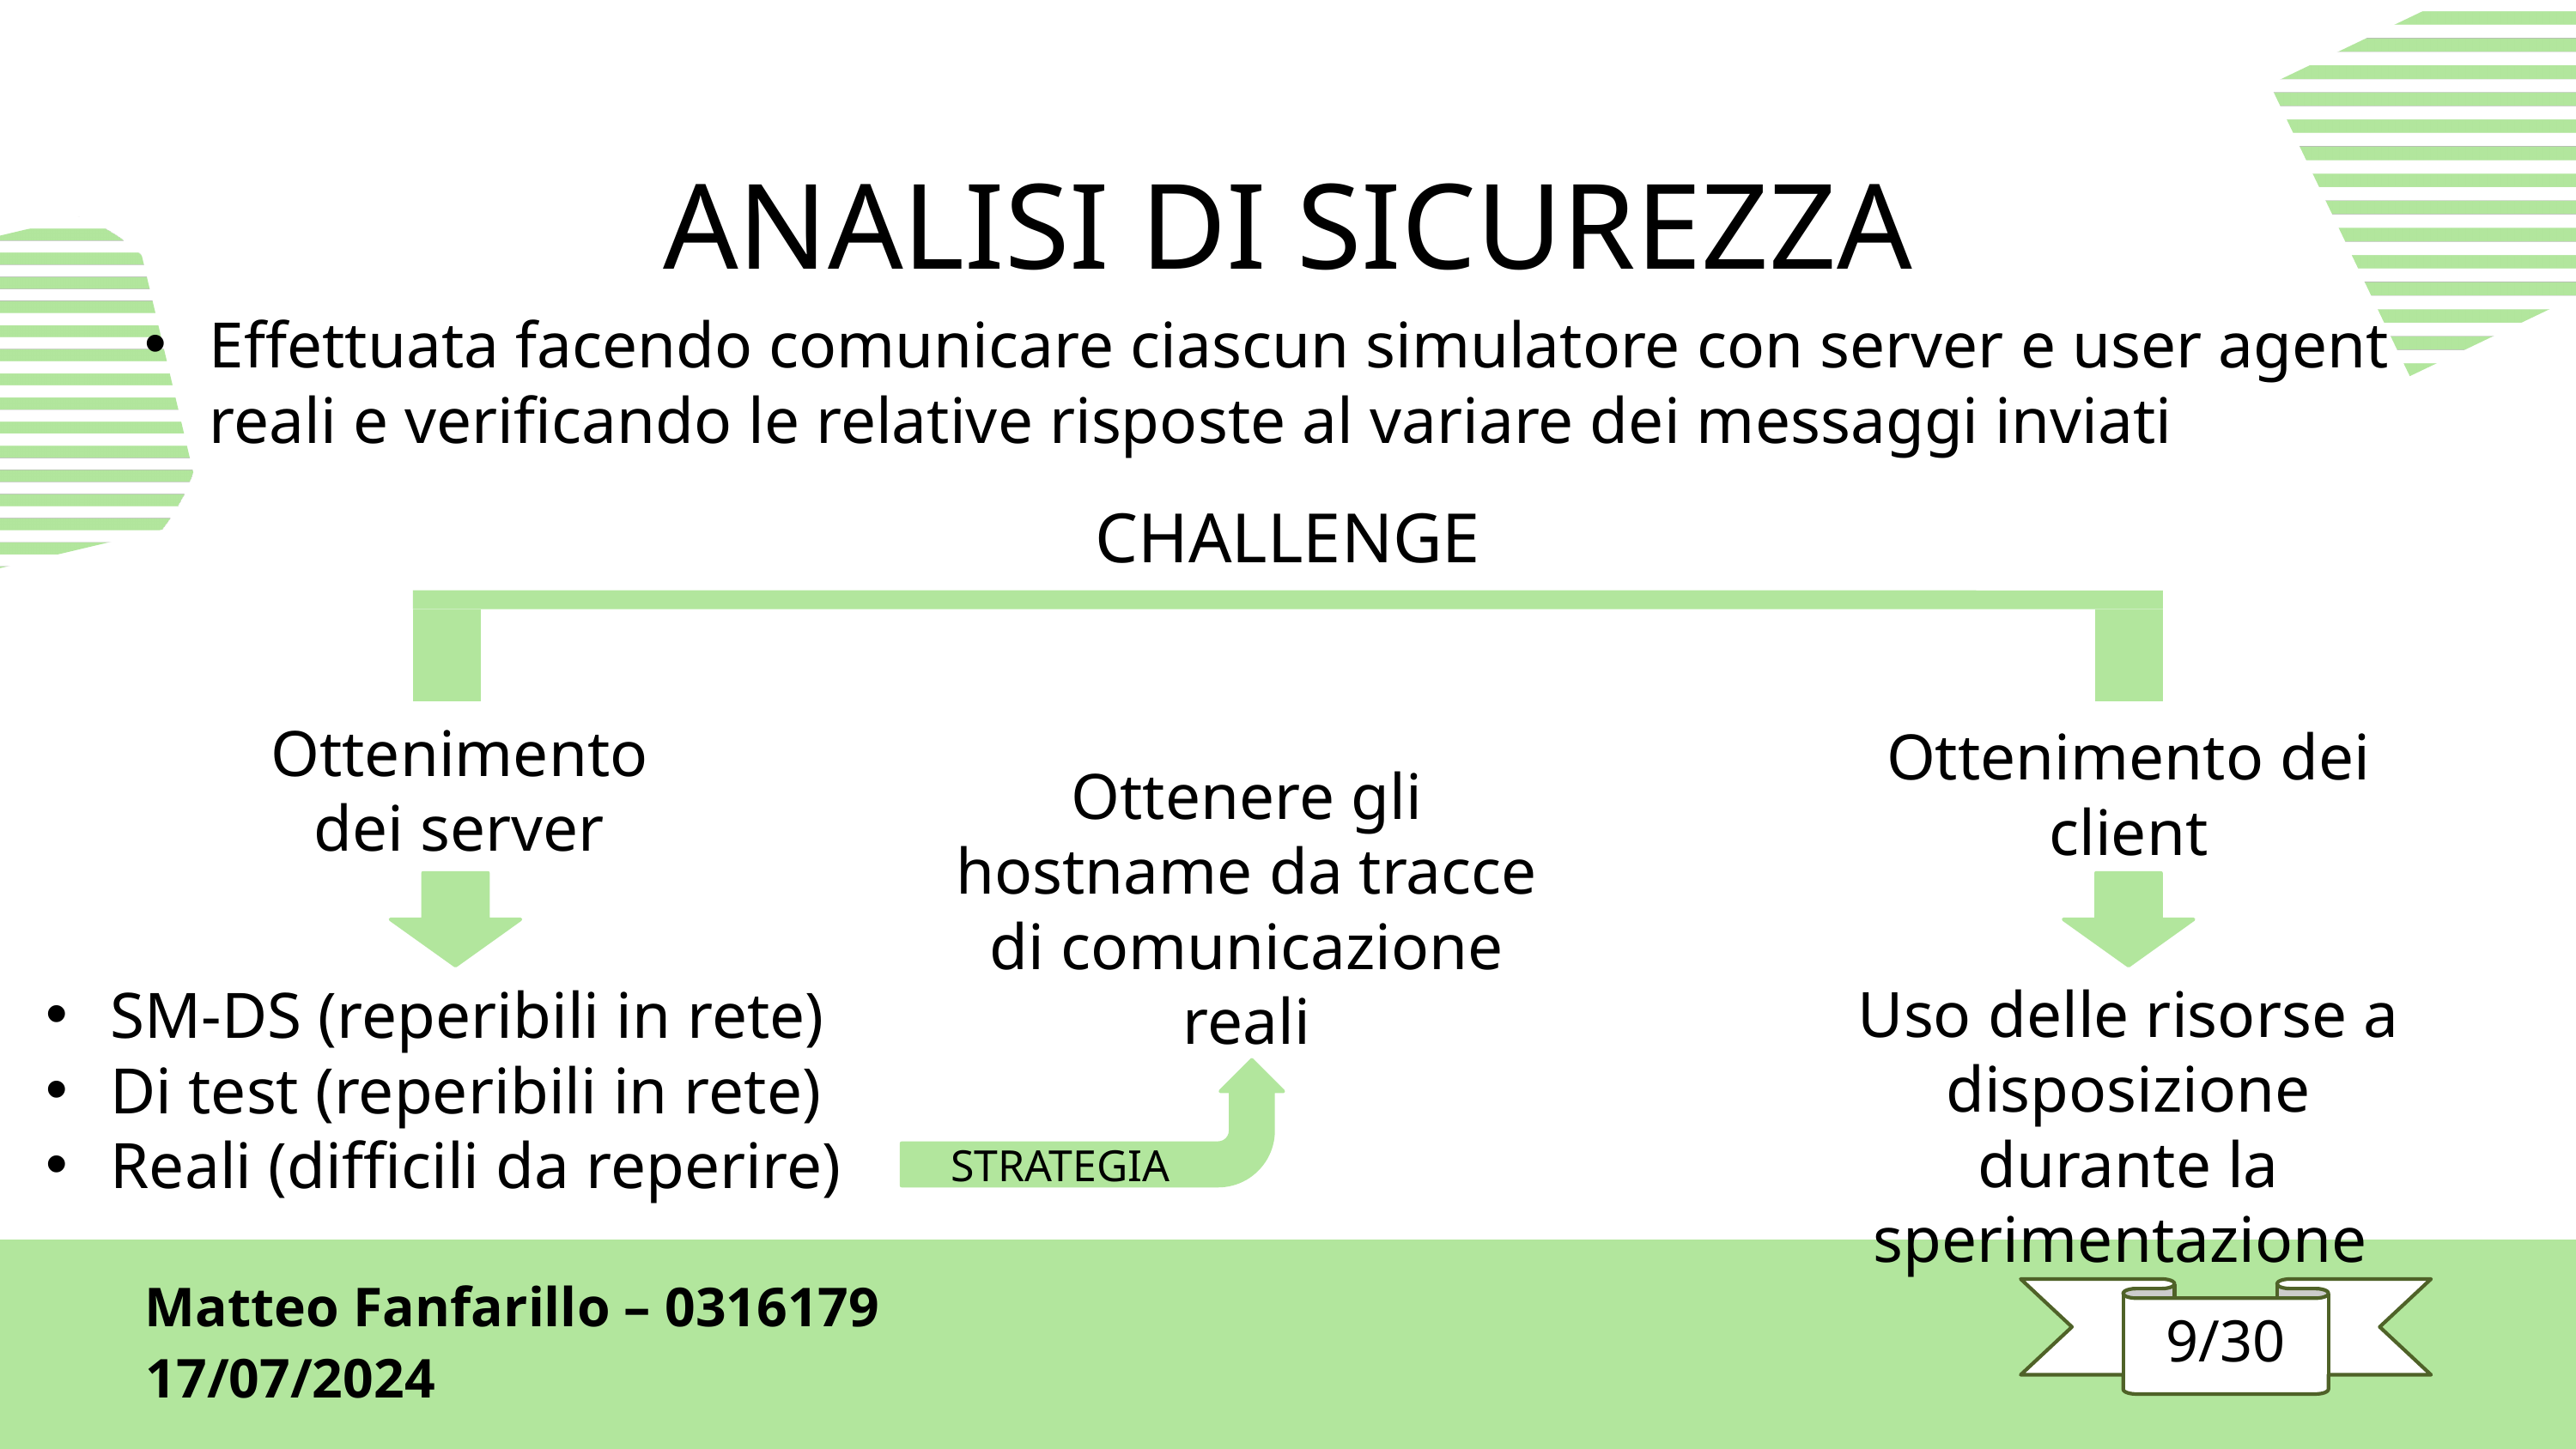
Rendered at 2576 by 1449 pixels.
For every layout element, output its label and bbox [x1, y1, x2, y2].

text_box [412, 609, 481, 702]
text_box [0, 0, 2576, 1236]
text_box [0, 1239, 2576, 1449]
text_box [140, 208, 2427, 1128]
text_box [2094, 609, 2164, 702]
text_box [696, 96, 1826, 341]
